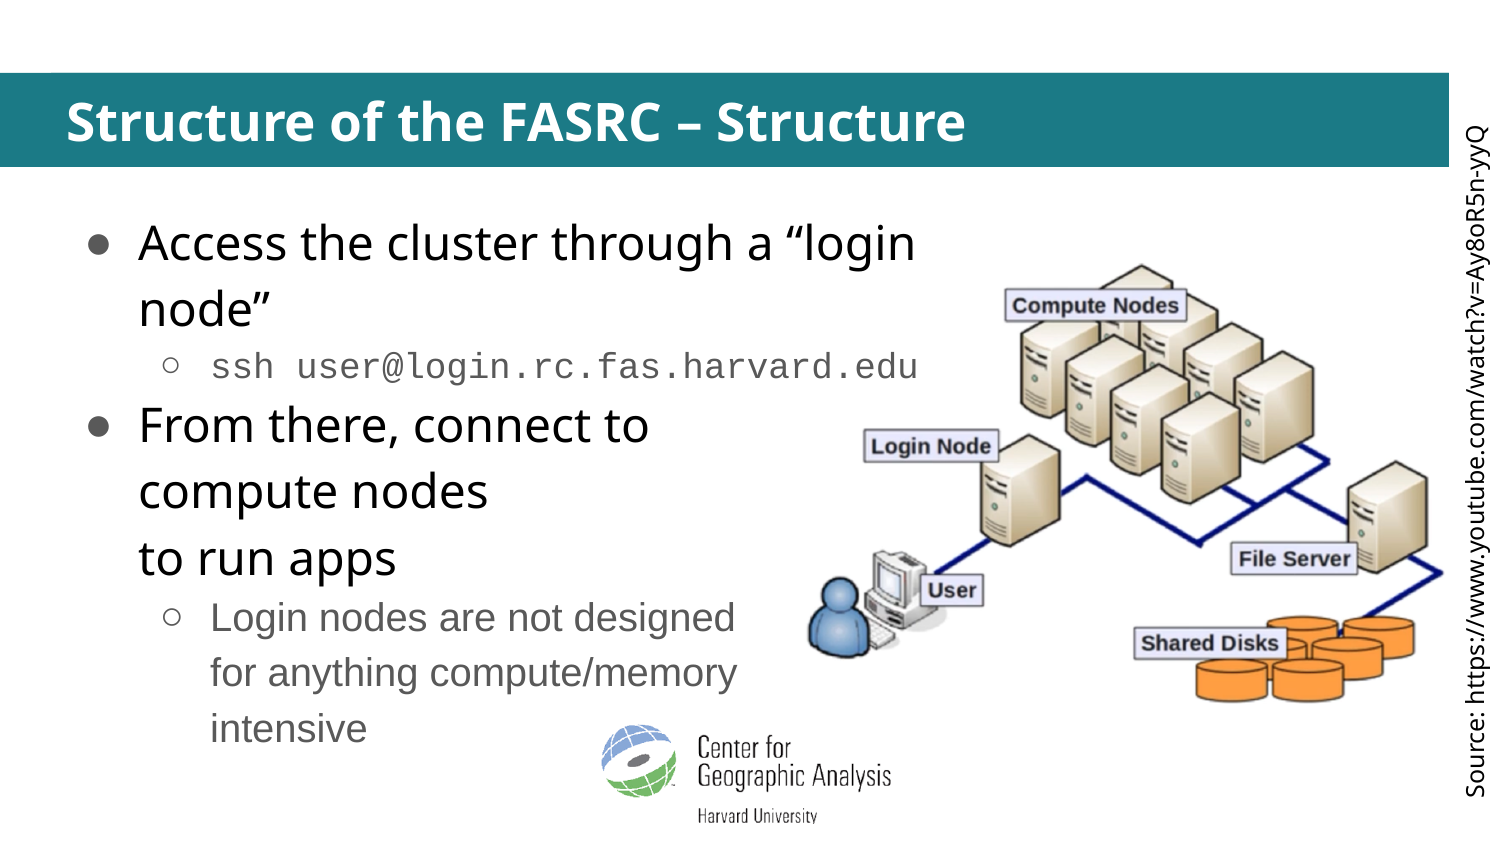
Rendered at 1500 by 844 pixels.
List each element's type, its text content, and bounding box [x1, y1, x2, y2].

picture [793, 254, 1452, 708]
title Structure of the FASRC – Structure [51, 72, 1449, 167]
text_box Source: https://www.youtube.com/watch?v=Ay8oR5n-yyQ [1459, 124, 1490, 799]
list Access the cluster through a “login node” ssh user@login.rc.fas.harvard.edu From there, connect to compute nodes to run apps Login nodes are not designed for anything compute/memory intensive [51, 189, 1006, 771]
picture [601, 771, 891, 824]
